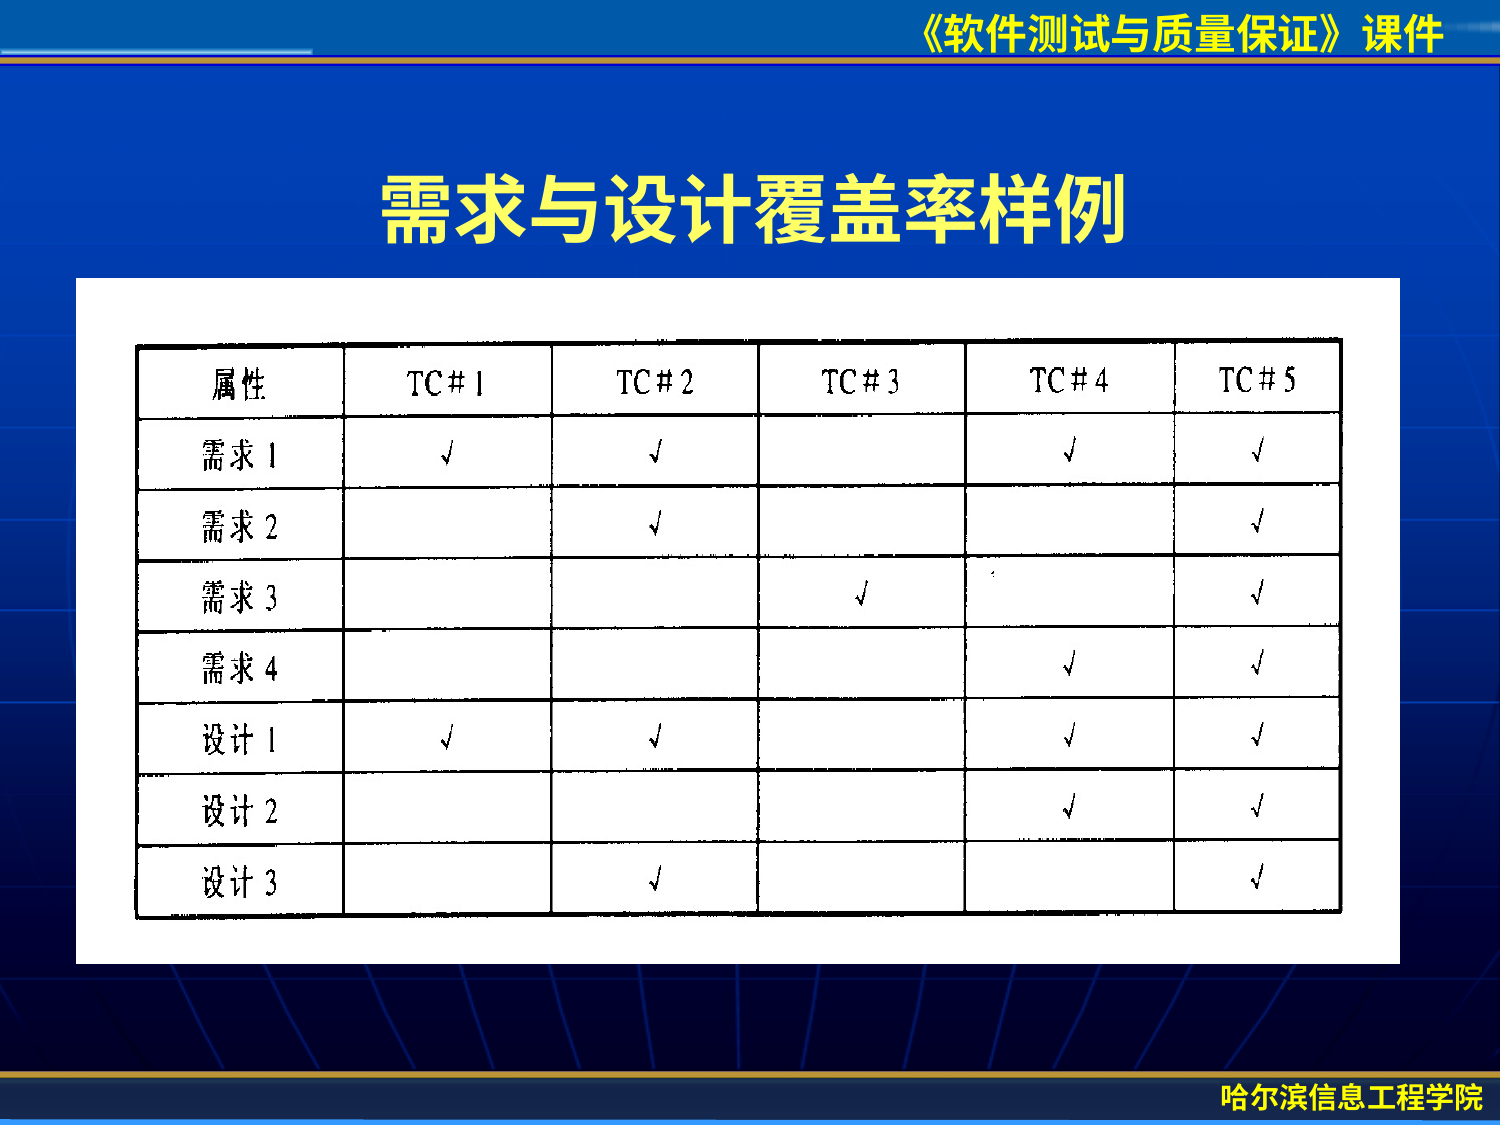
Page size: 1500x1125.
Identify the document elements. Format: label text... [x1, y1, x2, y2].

picture [0, 0, 1500, 55]
picture [0, 66, 1500, 1071]
title 需求与设计覆盖率样例 [53, 113, 1455, 302]
